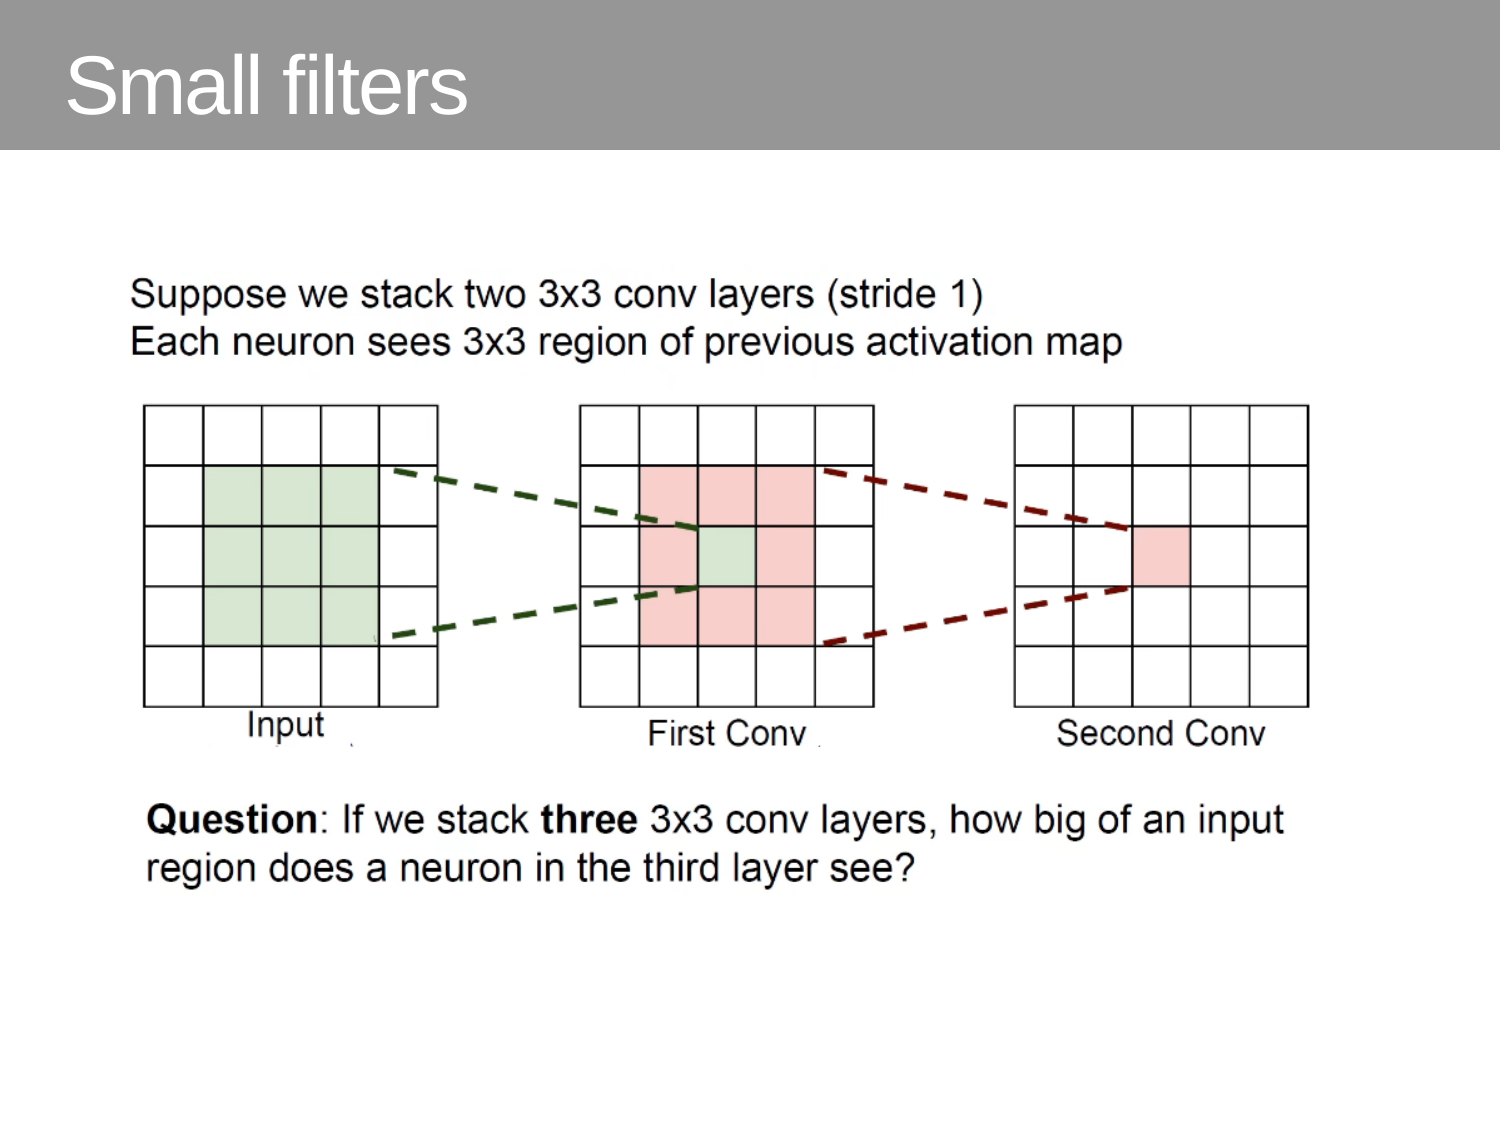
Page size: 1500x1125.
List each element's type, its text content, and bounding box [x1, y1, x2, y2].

picture [133, 797, 1321, 896]
title Small filters [49, 0, 1400, 163]
picture [113, 262, 1324, 747]
